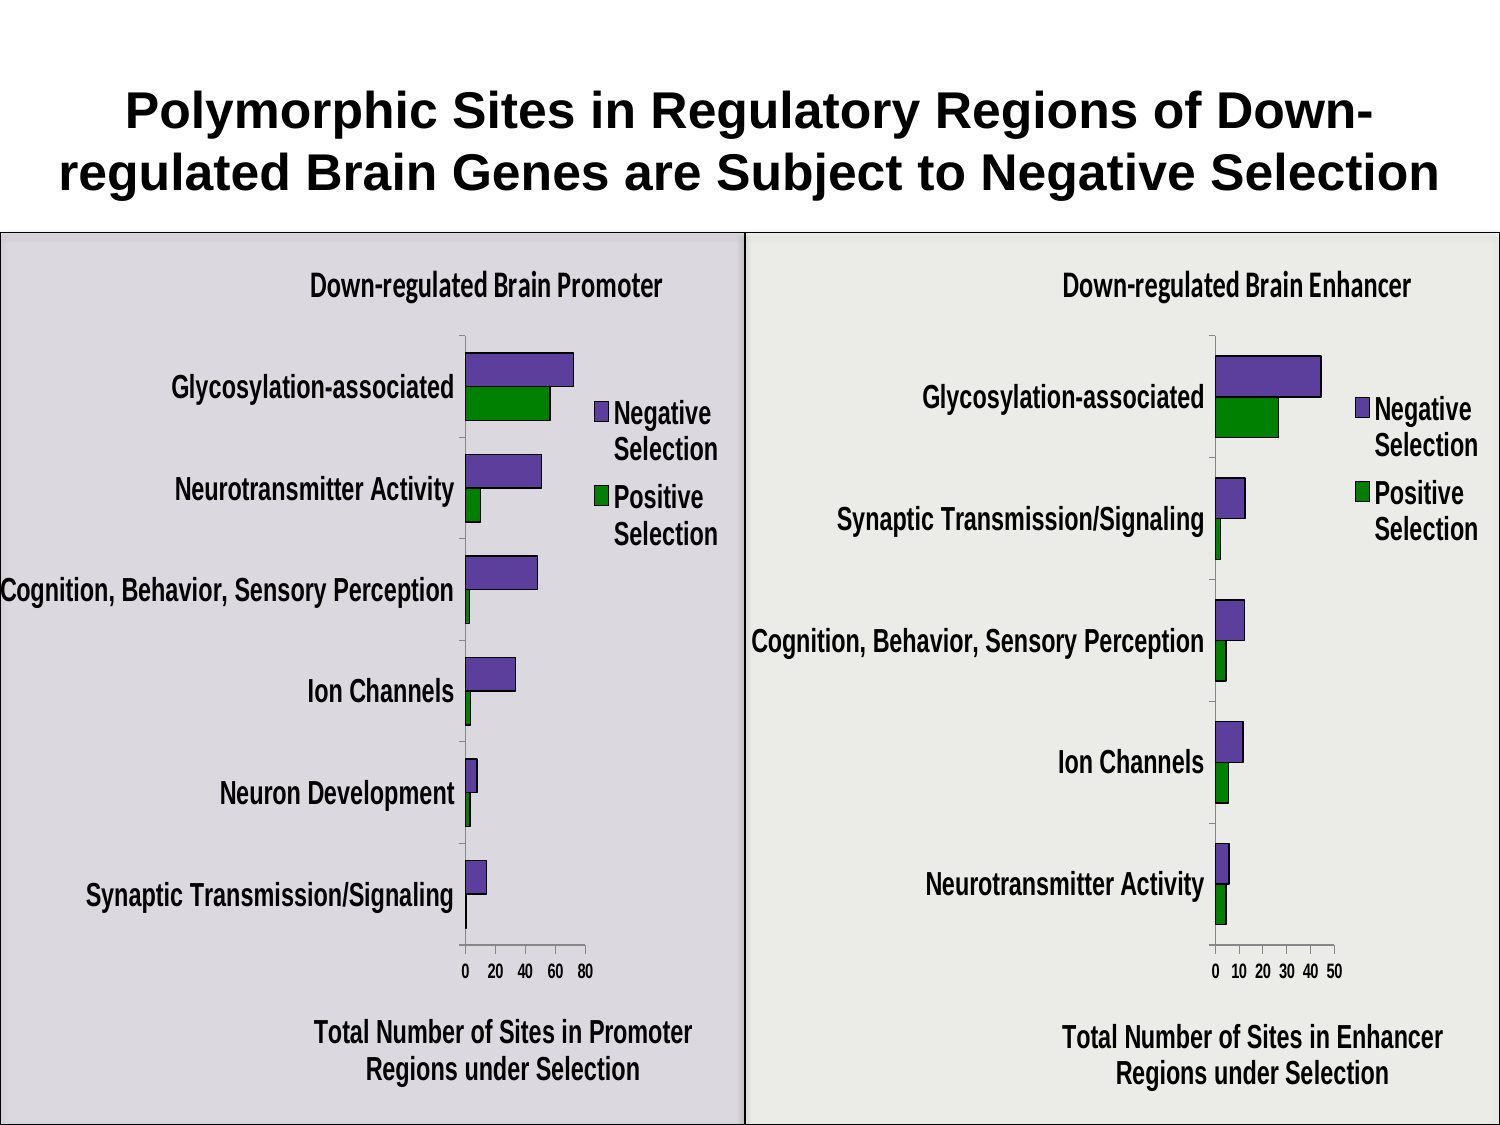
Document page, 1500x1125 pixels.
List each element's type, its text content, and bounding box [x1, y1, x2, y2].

title Polymorphic Sites in Regulatory Regions of Down-regulated Brain Genes are Subject to Negative Selection [0, 45, 1500, 231]
chart [0, 232, 1500, 1118]
